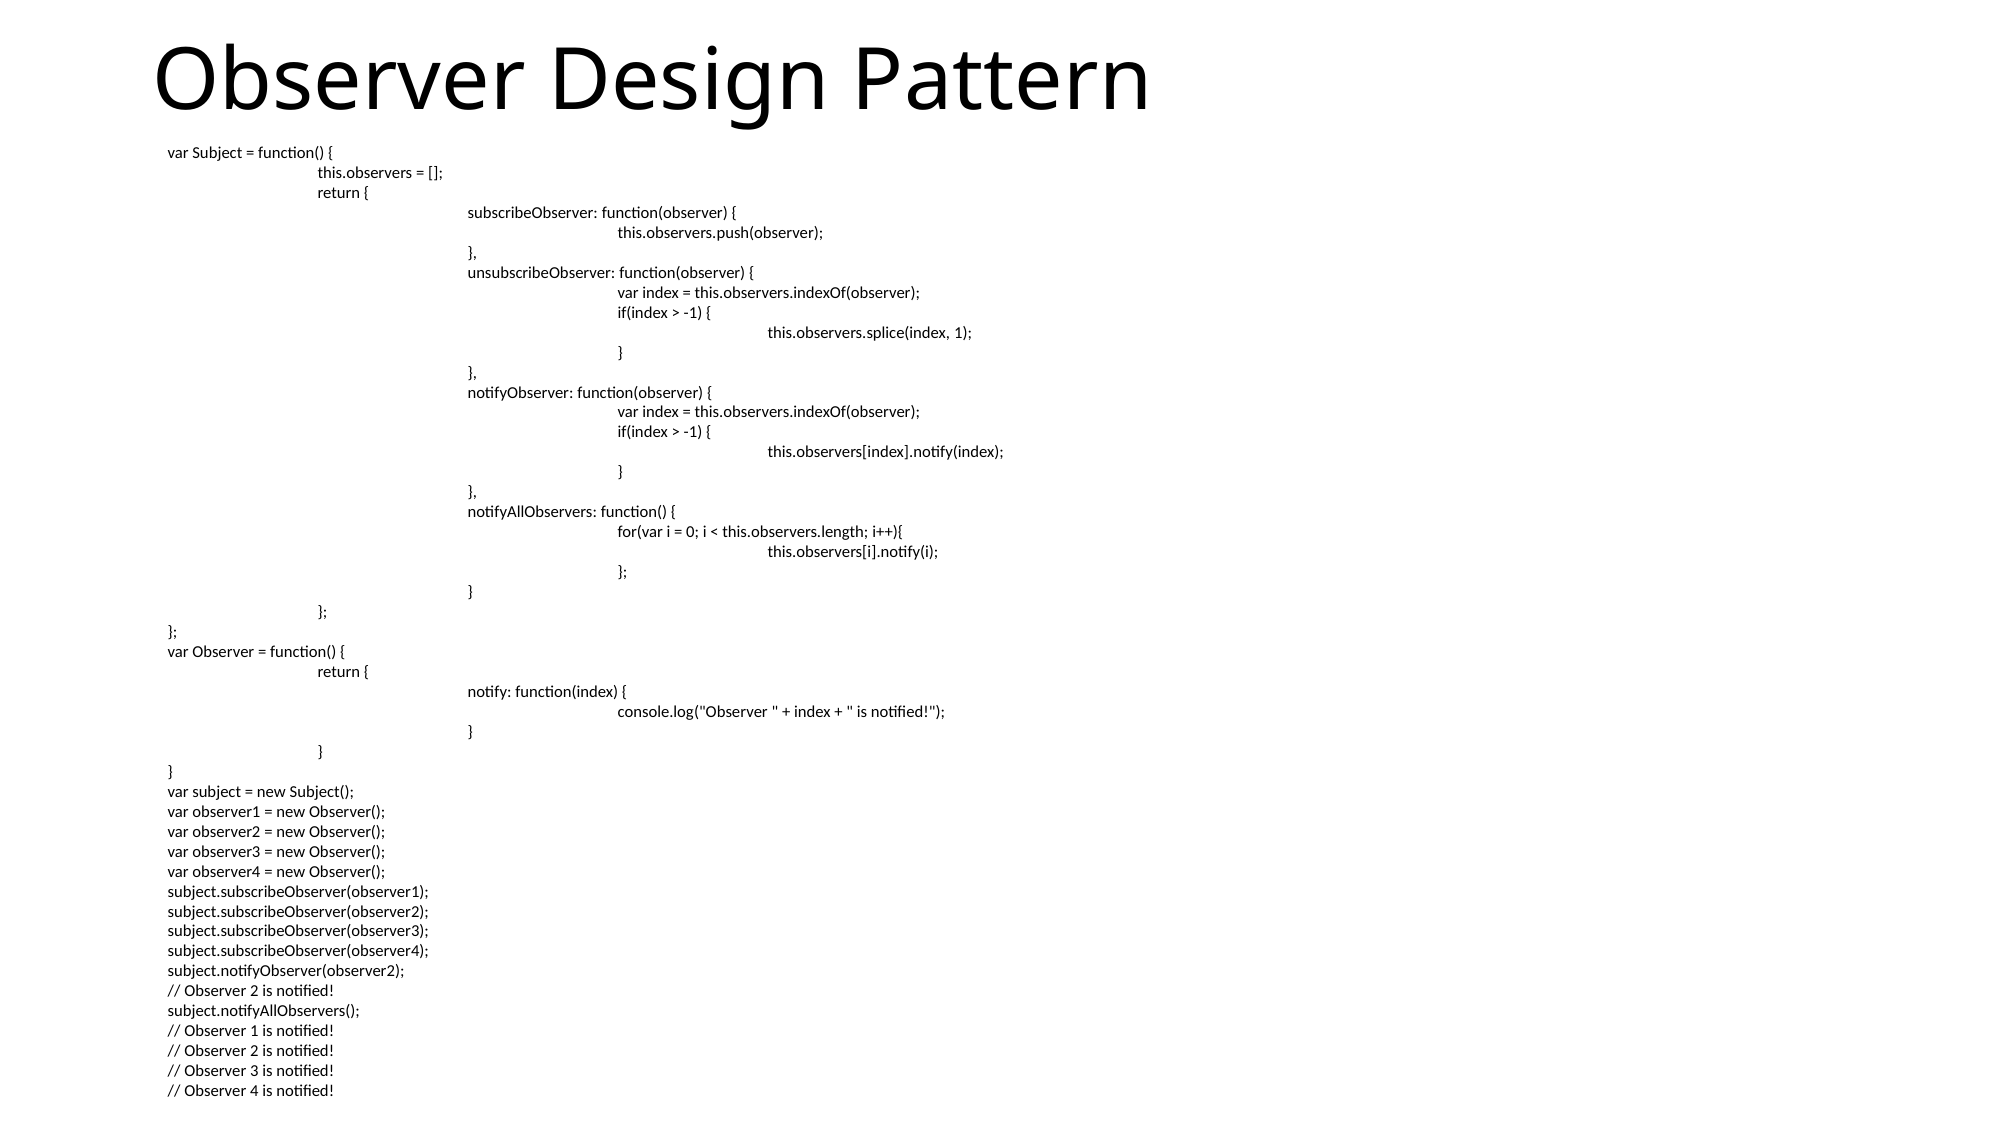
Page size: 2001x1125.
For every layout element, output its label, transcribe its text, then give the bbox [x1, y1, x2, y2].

text_box var Subject = function() { this.observers = []; return { subscribeObserver: function(observer) { this.observers.push(observer); }, unsubscribeObserver: function(observer) { var index = this.observers.indexOf(observer); if(index > -1) { this.observers.splice(index, 1); } }, notifyObserver: function(observer) { var index = this.observers.indexOf(observer); if(index > -1) { this.observers[index].notify(index); } }, notifyAllObservers: function() { for(var i = 0; i < this.observers.length; i++){ this.observers[i].notify(i); }; } }; }; var Observer = function() { return { notify: function(index) { console.log("Observer " + index + " is notified!"); } } } var subject = new Subject(); var observer1 = new Observer(); var observer2 = new Observer(); var observer3 = new Observer(); var observer4 = new Observer(); subject.subscribeObserver(observer1); subject.subscribeObserver(observer2); subject.subscribeObserver(observer3); subject.subscribeObserver(observer4); subject.notifyObserver(observer2); // Observer 2 is notified! subject.notifyAllObservers(); // Observer 1 is notified! // Observer 2 is notified! // Observer 3 is notified! // Observer 4 is notified! [153, 134, 1850, 1108]
title Observer Design Pattern [137, 27, 1863, 137]
